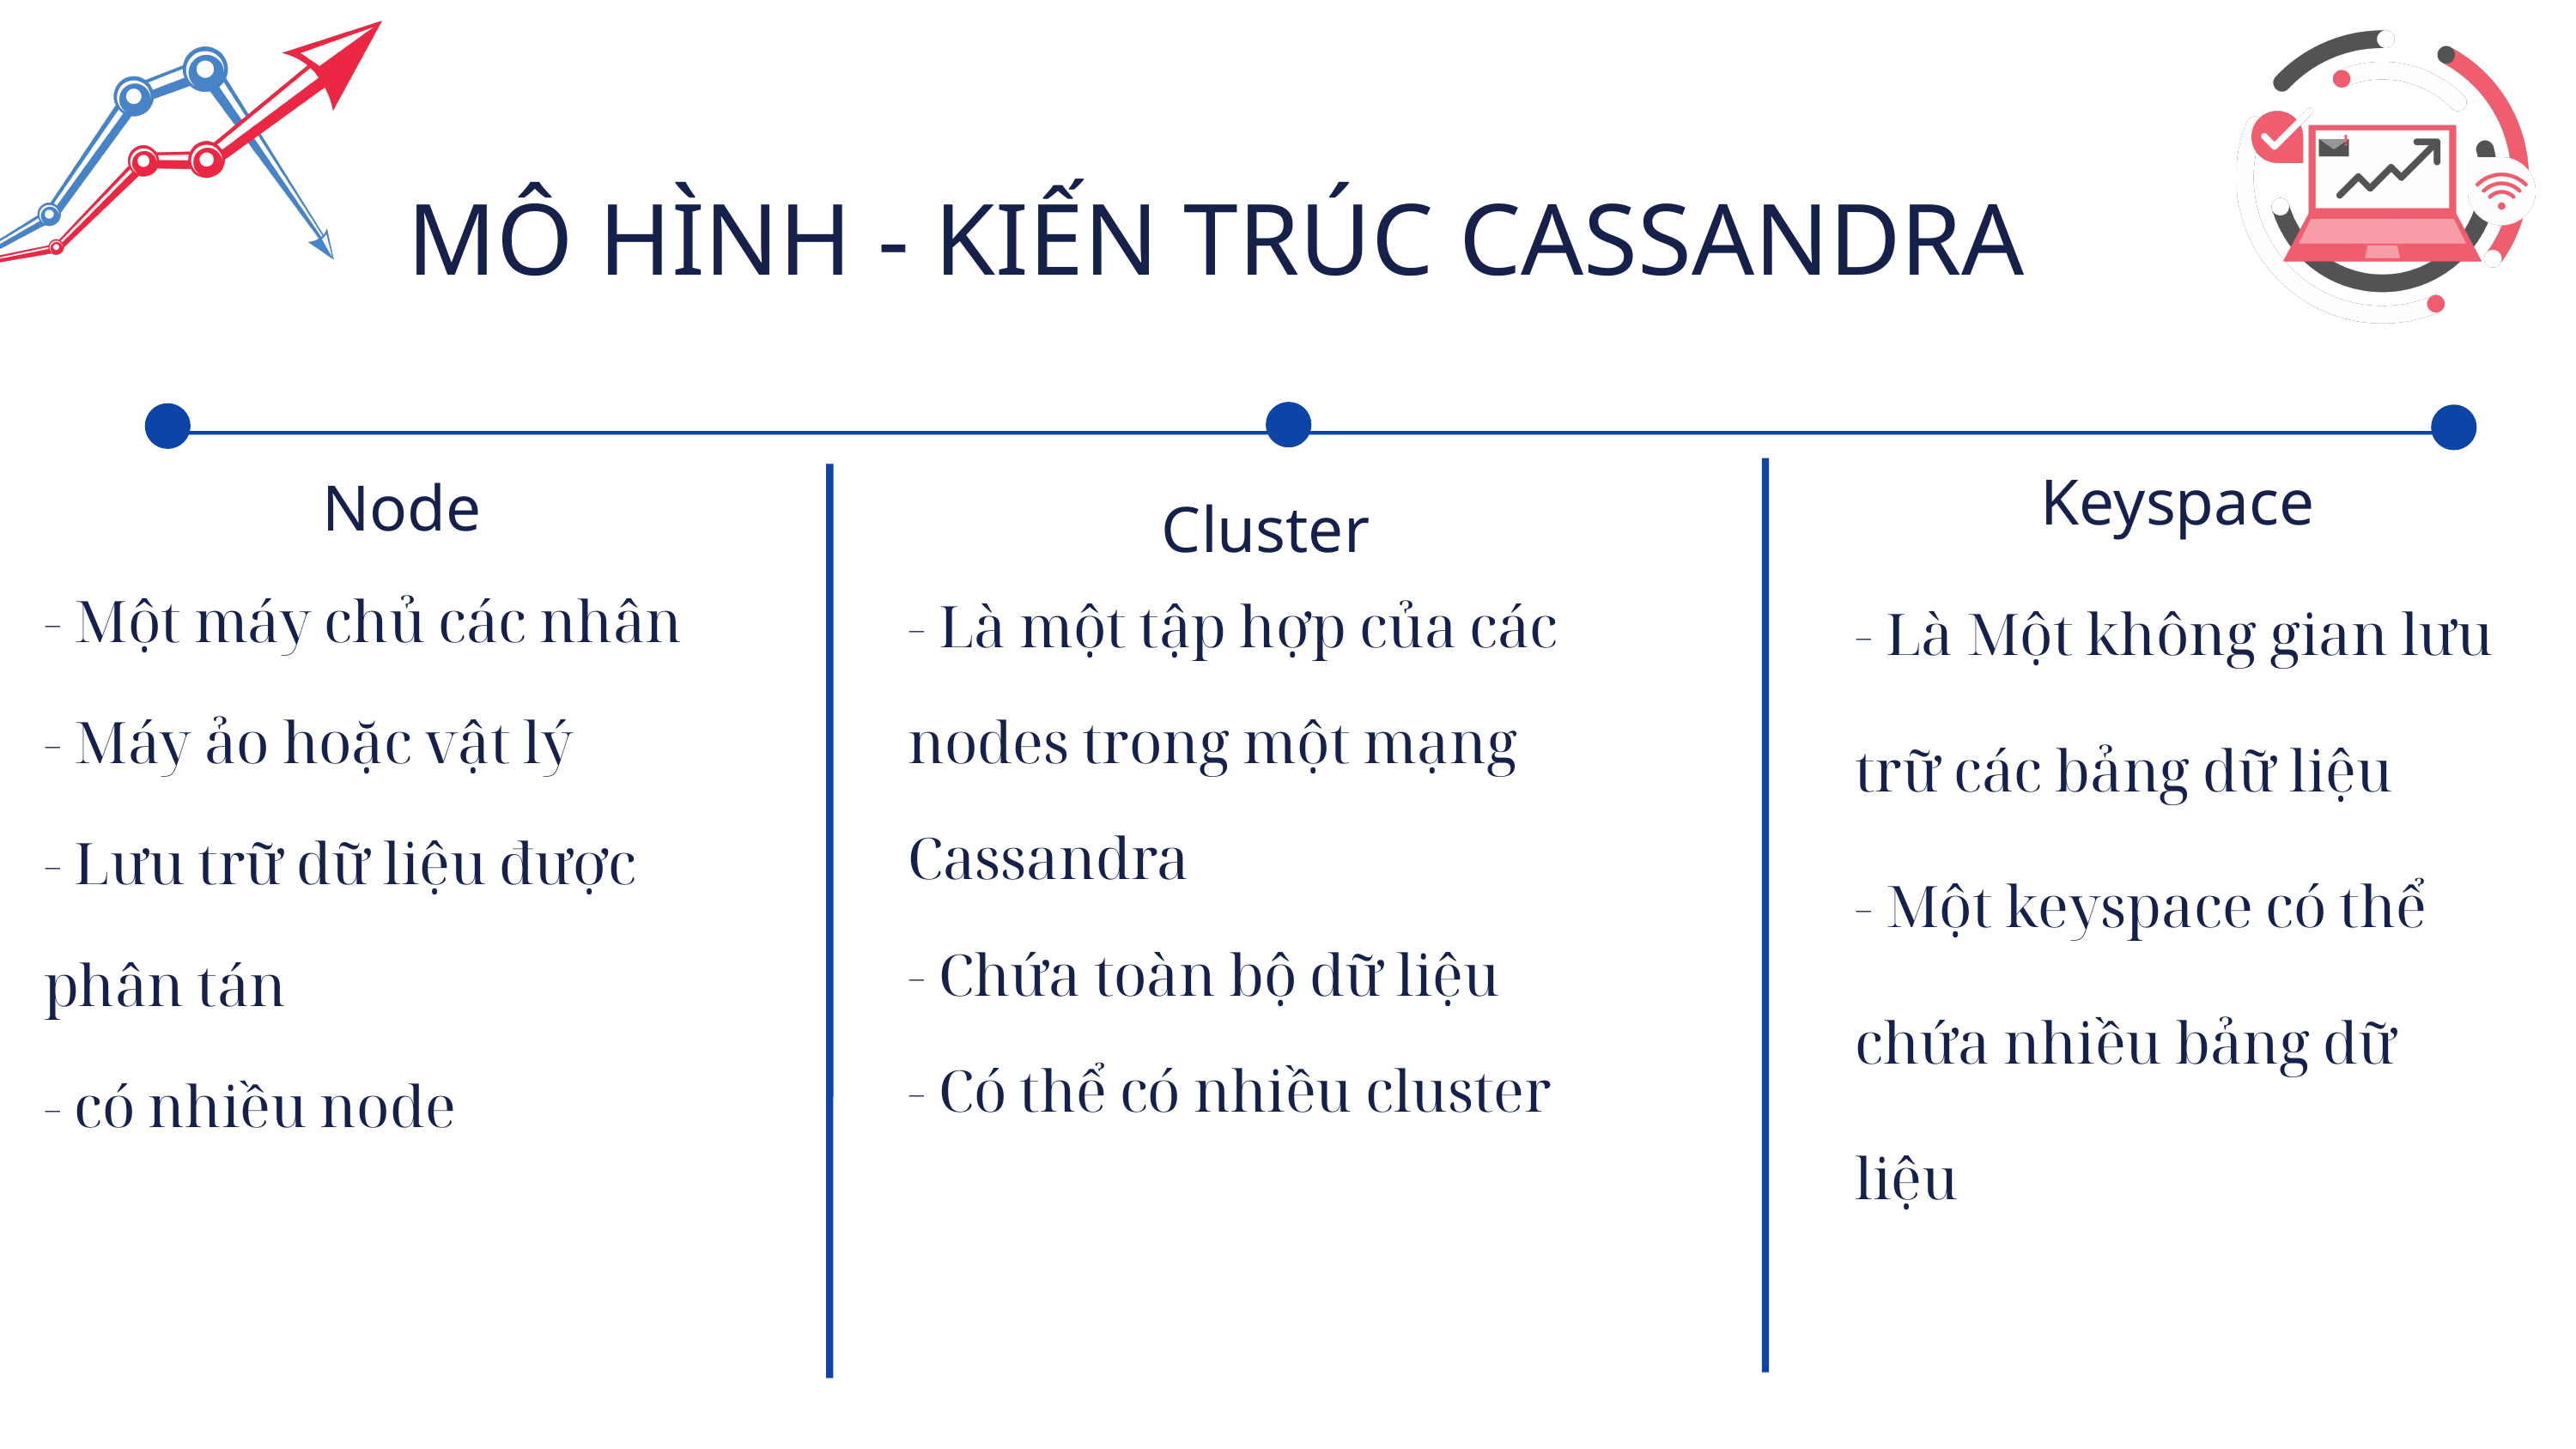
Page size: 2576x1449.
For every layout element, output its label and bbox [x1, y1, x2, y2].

text_box [0, 21, 2576, 1379]
